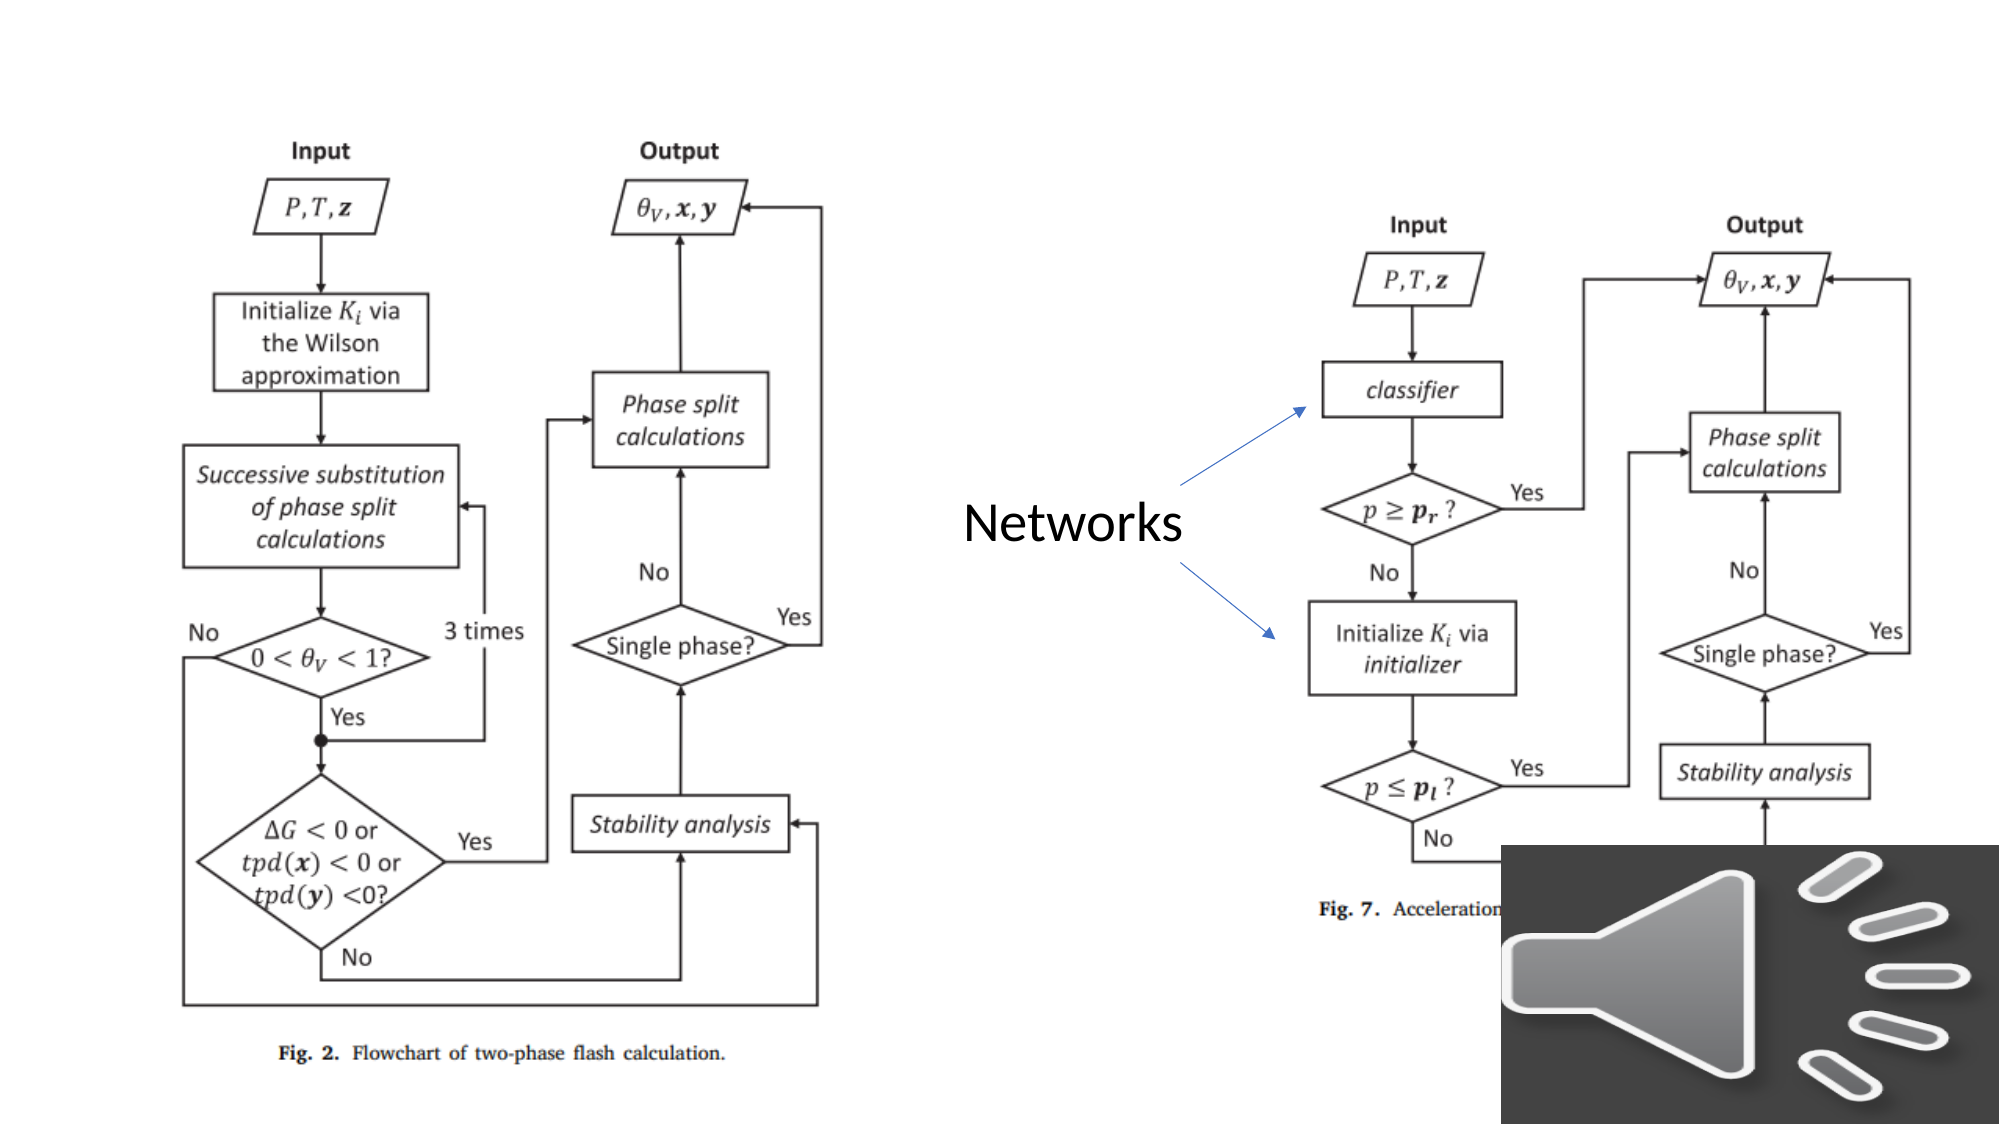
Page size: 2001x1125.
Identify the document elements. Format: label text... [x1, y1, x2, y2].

picture [1275, 192, 2000, 1125]
text_box Networks [948, 485, 1203, 563]
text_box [1180, 406, 1307, 486]
picture [165, 131, 849, 1074]
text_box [1180, 562, 1276, 640]
